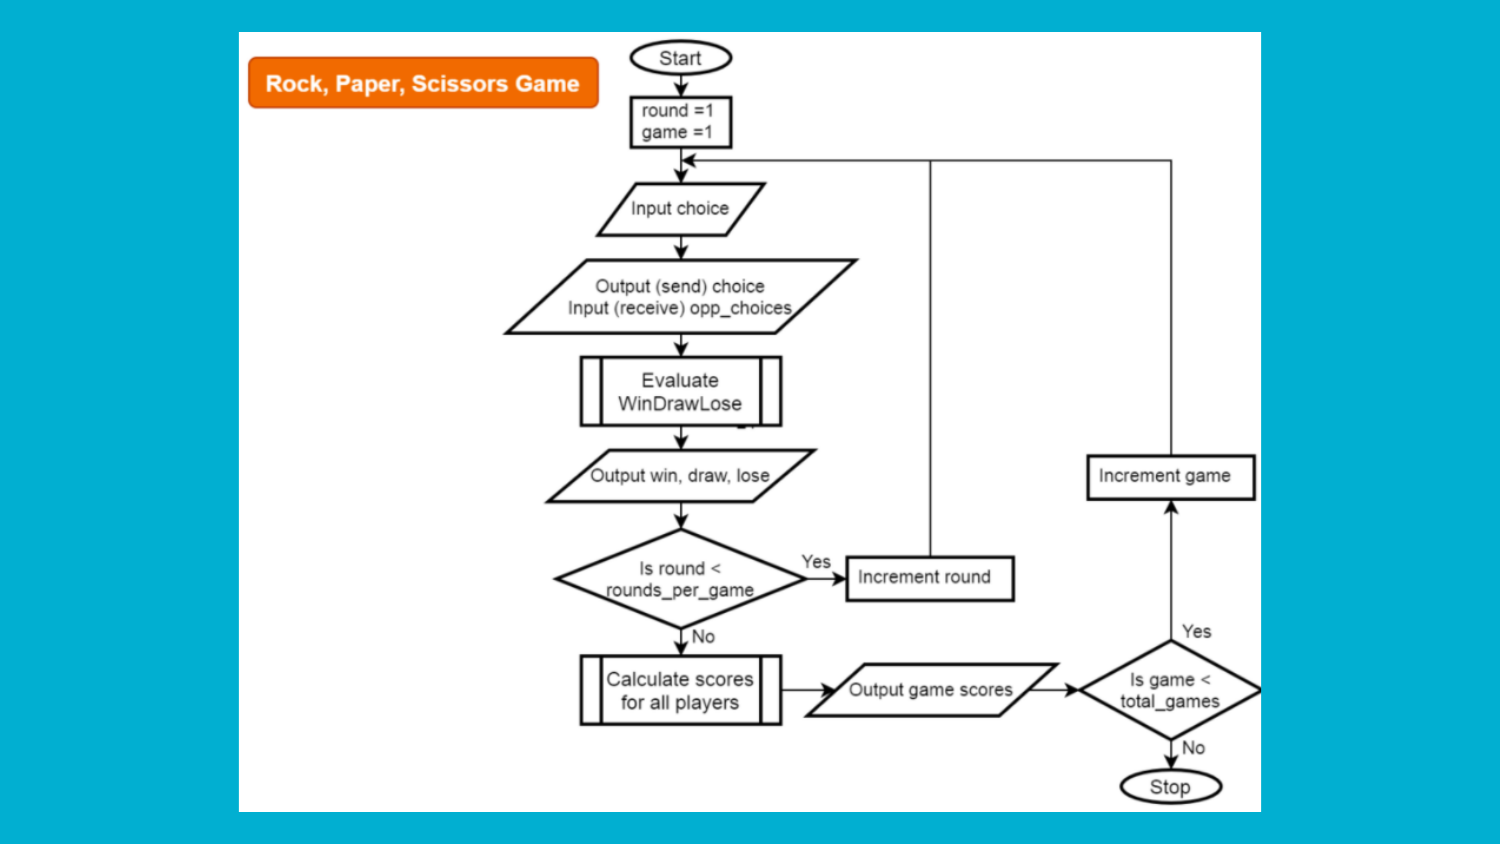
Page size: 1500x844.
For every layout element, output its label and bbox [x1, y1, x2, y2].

picture [238, 32, 1262, 812]
